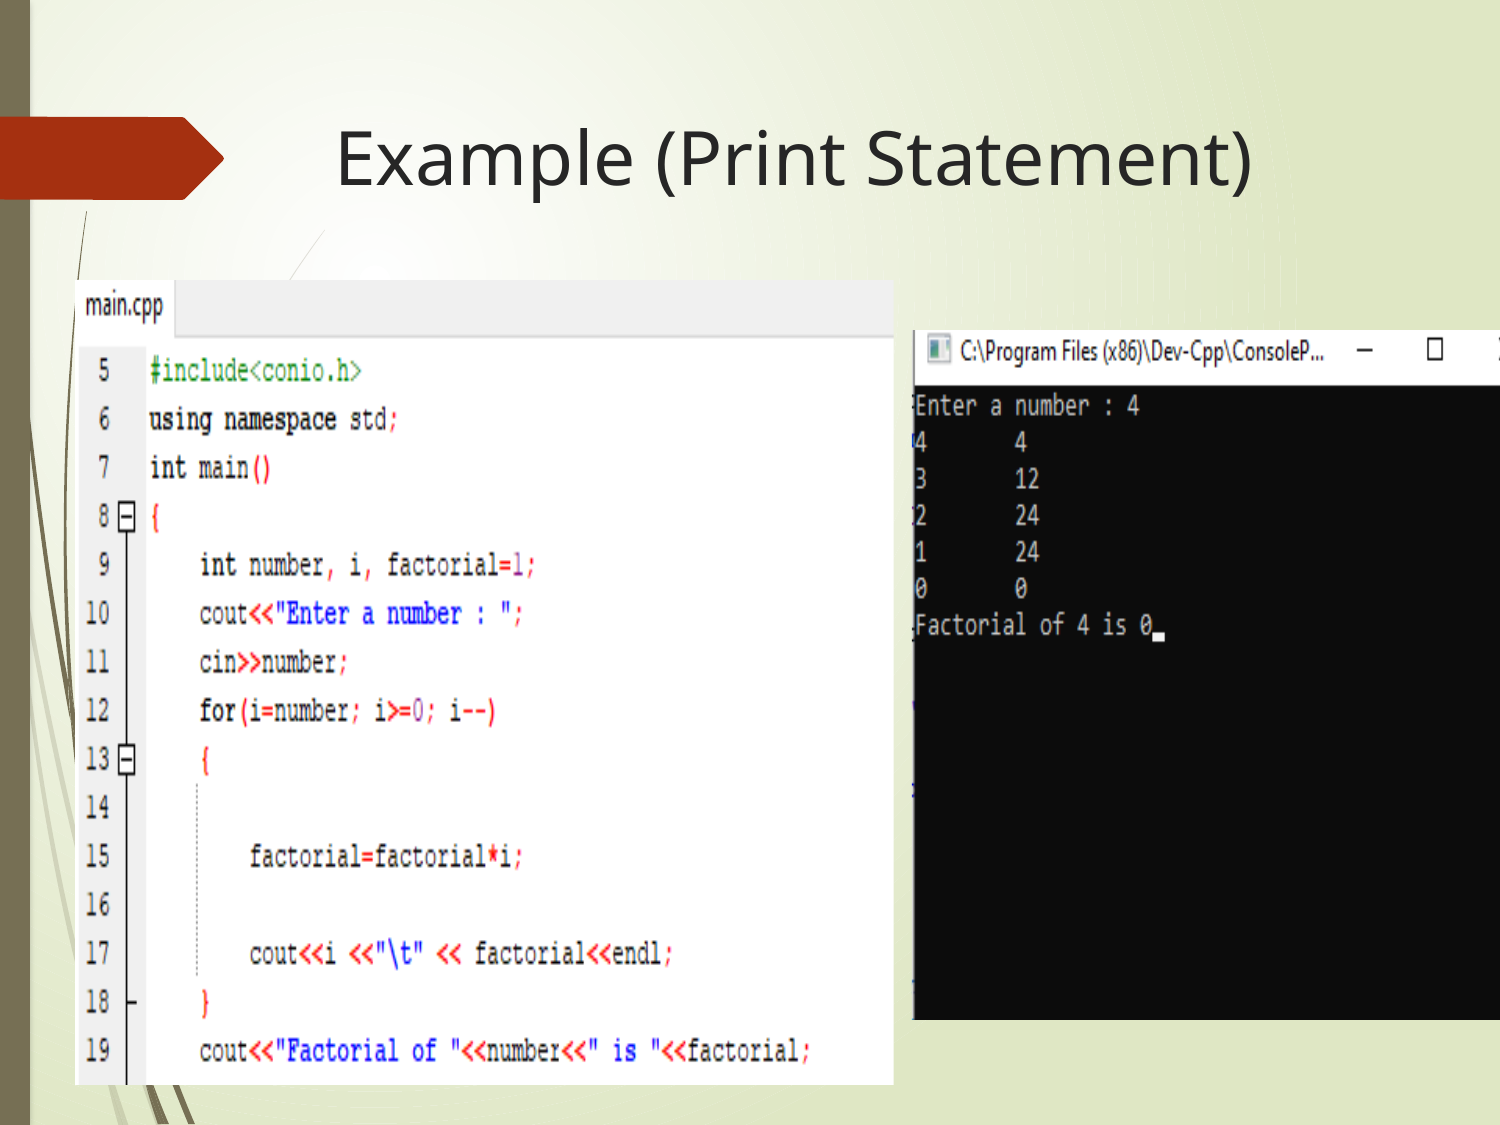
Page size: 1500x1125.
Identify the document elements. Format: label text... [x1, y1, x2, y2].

title Example (Print Statement) [319, 102, 1400, 313]
picture [911, 329, 1500, 1021]
picture [74, 280, 894, 1085]
